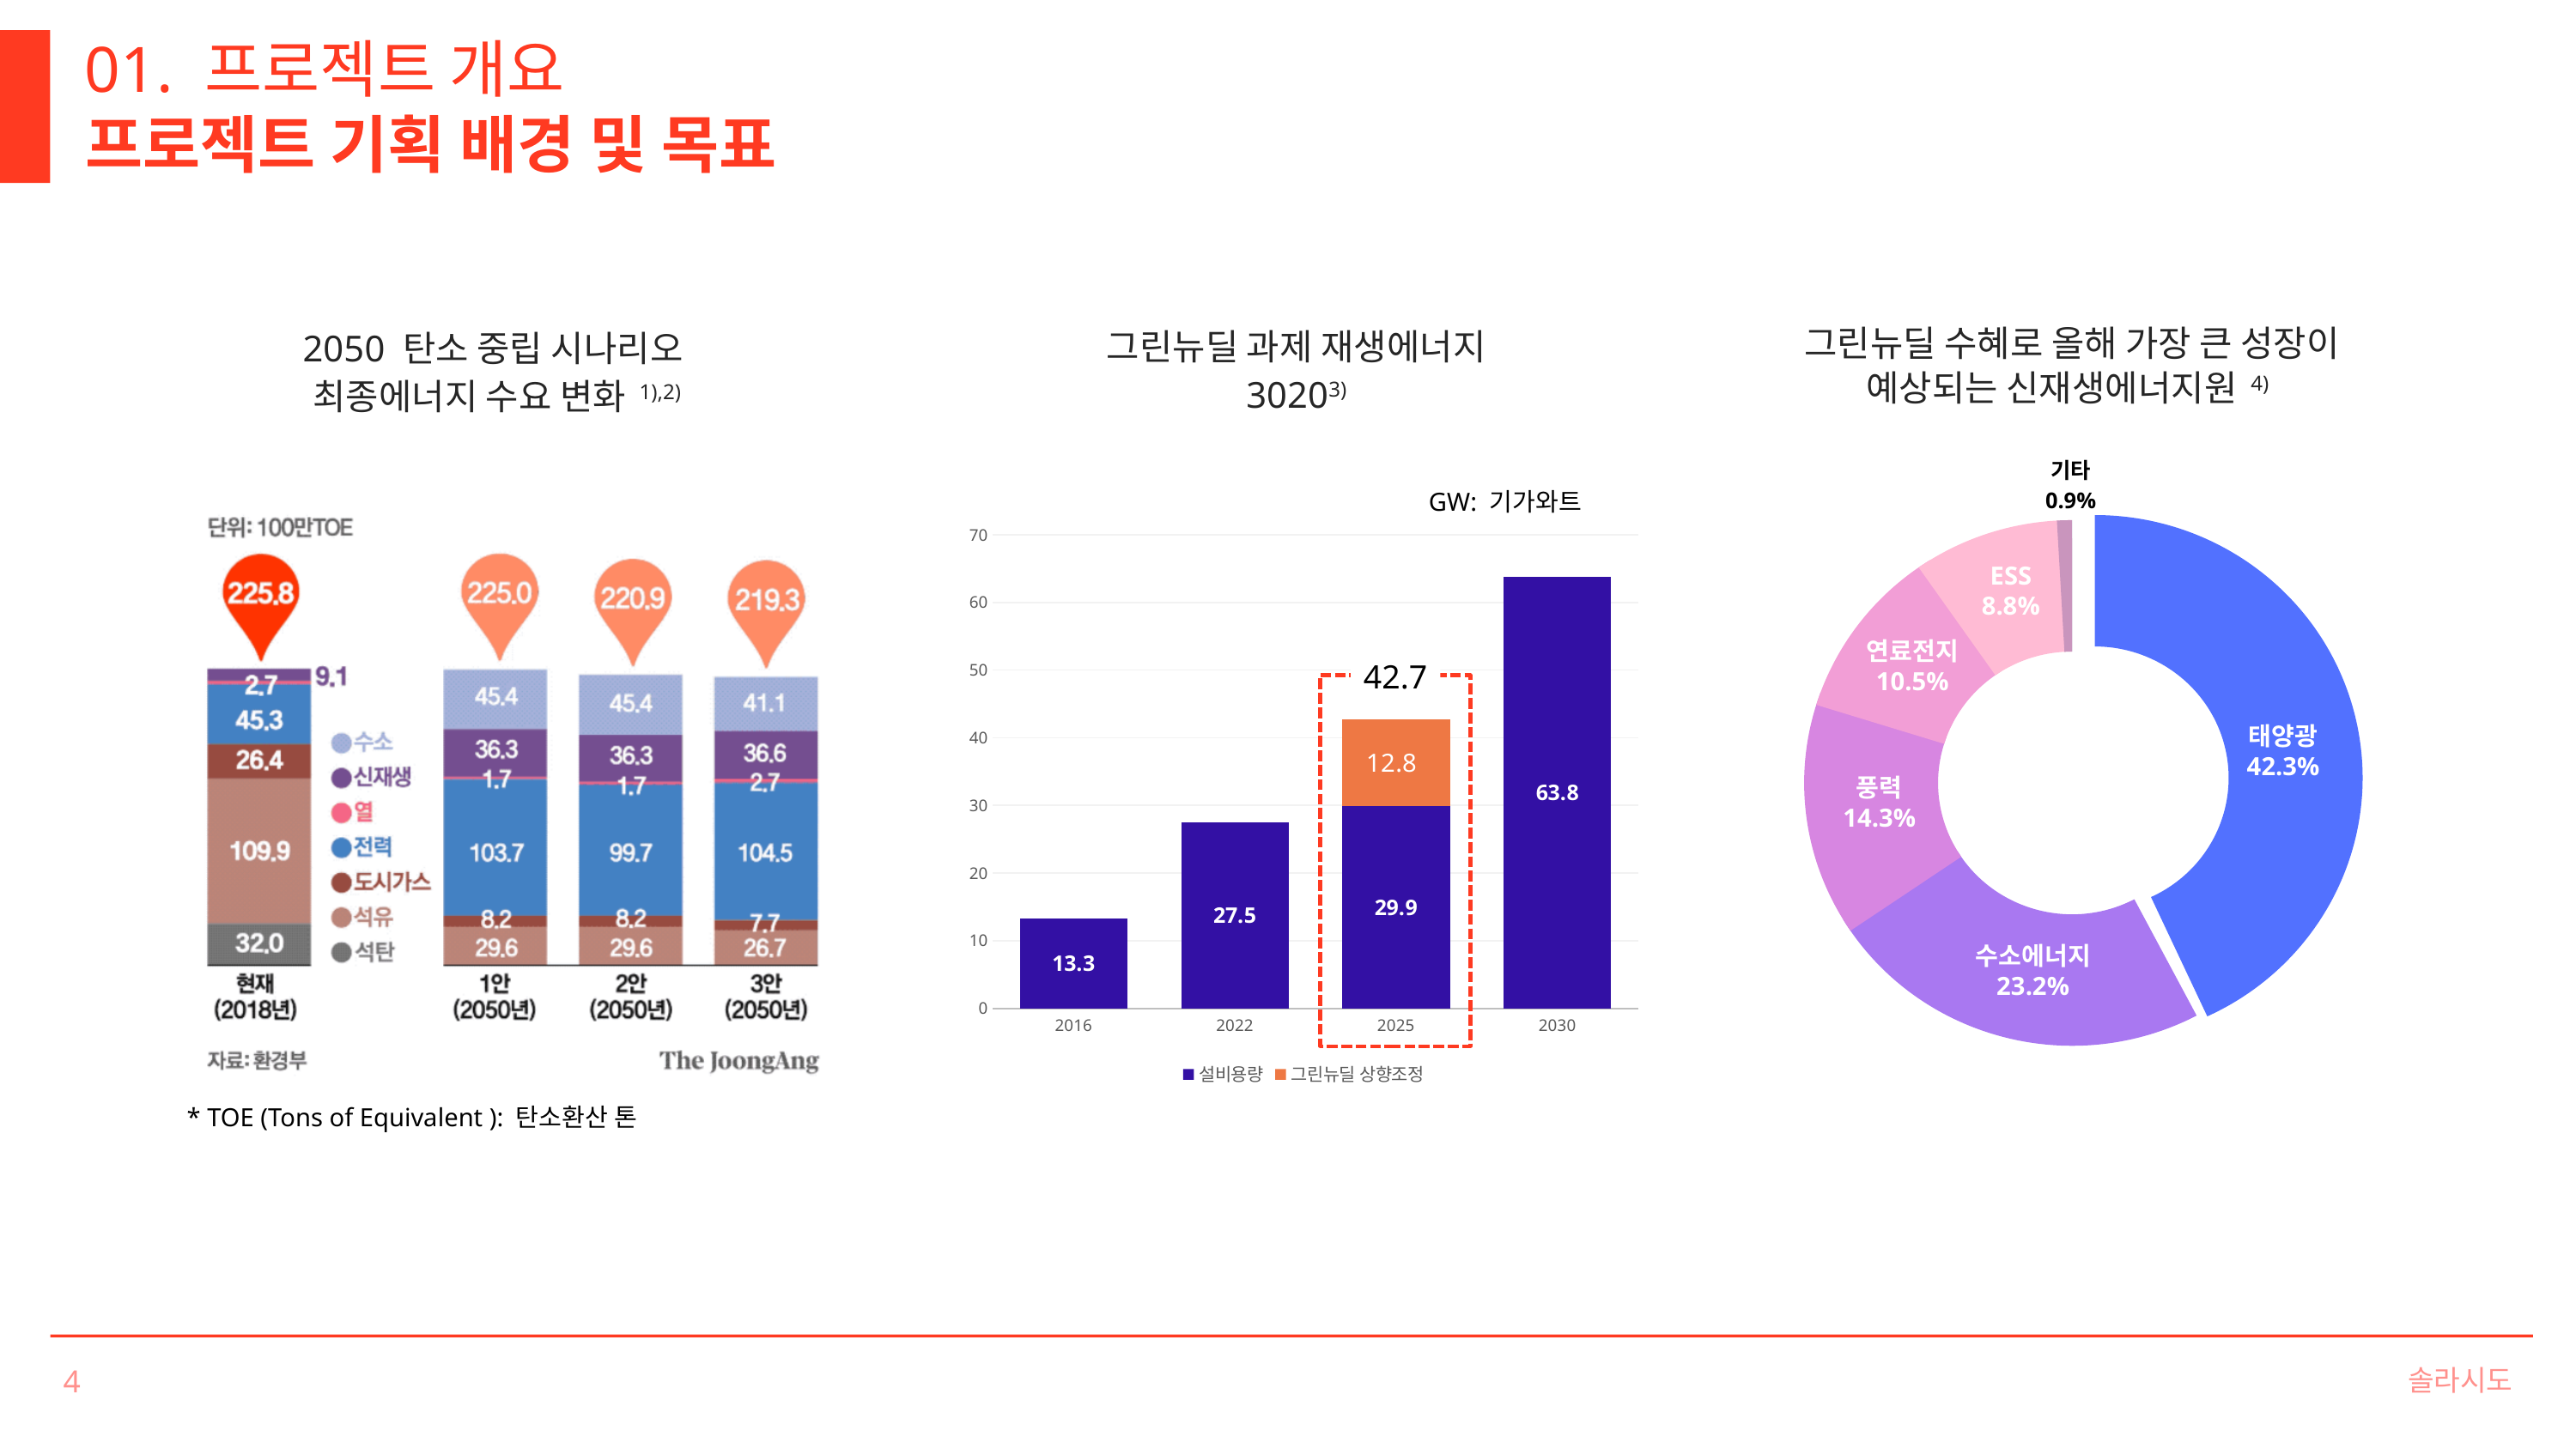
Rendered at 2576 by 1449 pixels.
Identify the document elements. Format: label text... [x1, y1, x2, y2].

text_box 그린뉴딜 수혜로 올해 가장 큰 성장이 예상되는 신재생에너지원 4) [1797, 318, 2347, 409]
text_box * TOE (Tons of Equivalent ): 탄소환산 톤 [186, 1091, 659, 1132]
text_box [84, 32, 1682, 184]
text_box 그린뉴딜 과제 재생에너지 30203) [1069, 318, 1524, 415]
slide_number 4 [50, 1357, 351, 1410]
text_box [1790, 452, 2384, 1081]
chart [955, 511, 1653, 1092]
picture [186, 498, 841, 1085]
text_box 2050 탄소 중립 시나리오 최종에너지 수요 변화 1),2) [289, 318, 705, 417]
footer 솔라시도 [2117, 1357, 2526, 1410]
text_box GW: 기가와트 [1422, 476, 1589, 510]
